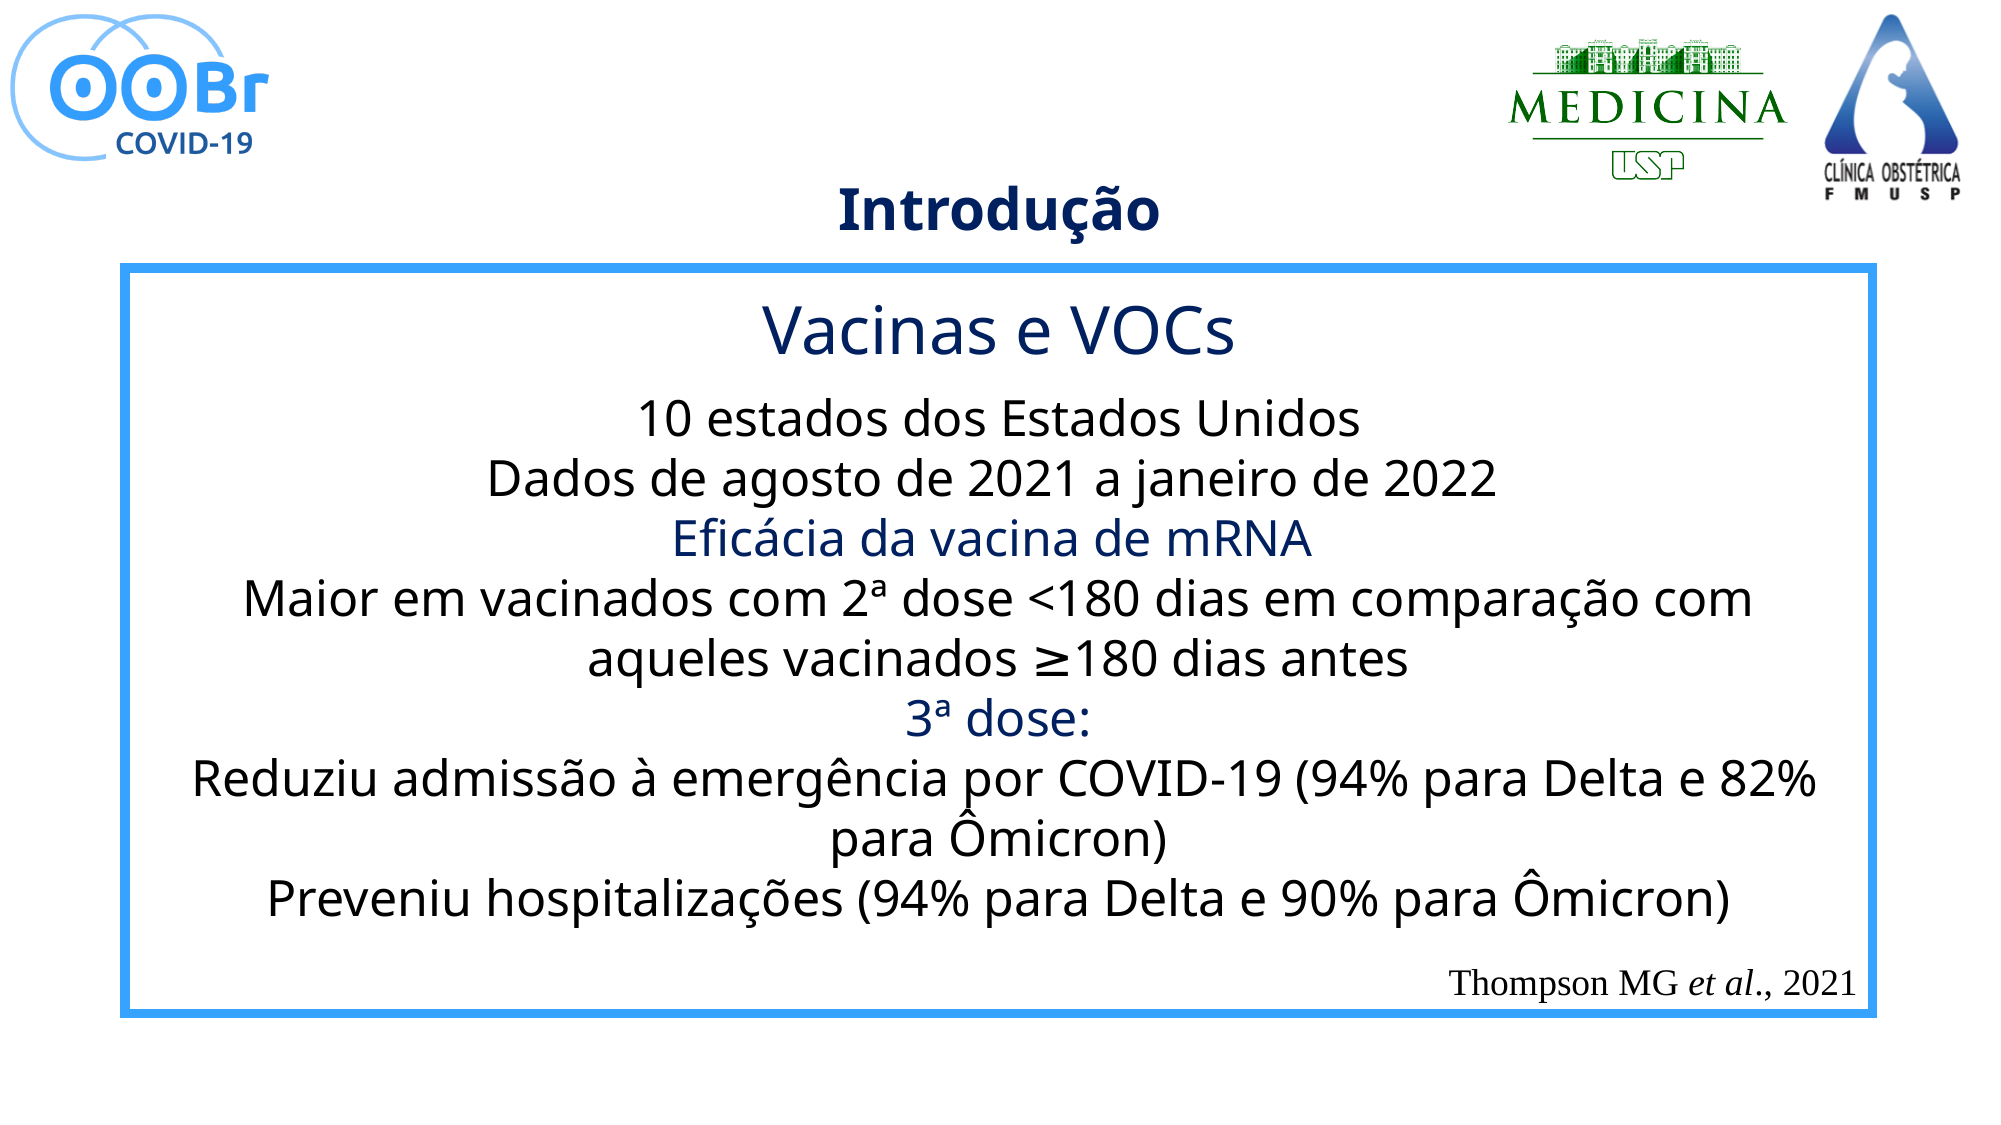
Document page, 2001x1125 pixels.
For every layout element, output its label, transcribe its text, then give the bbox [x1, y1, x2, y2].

picture [0, 9, 279, 166]
text_box Thompson MG et al., 2021 [1417, 950, 1873, 1011]
text_box Introdução [500, 164, 1500, 249]
text_box [124, 267, 1873, 1015]
picture [1508, 3, 1996, 217]
